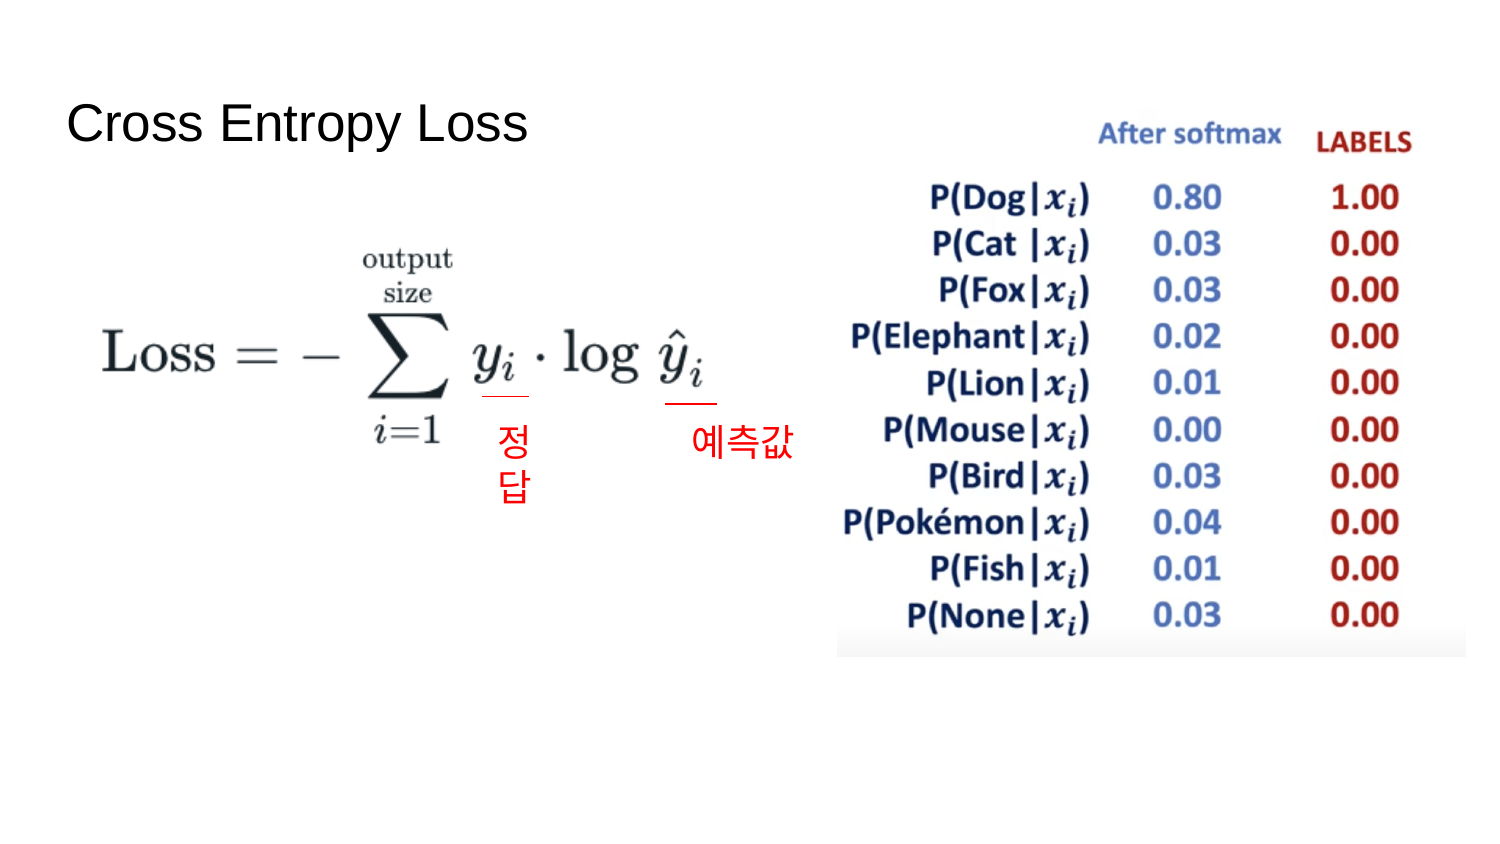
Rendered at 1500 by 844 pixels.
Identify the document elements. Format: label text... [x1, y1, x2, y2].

text_box 정답 [482, 491, 579, 525]
title Cross Entropy Loss [51, 72, 1449, 167]
picture [837, 108, 1467, 657]
text_box 예측값 [751, 404, 822, 480]
picture [50, 192, 746, 484]
